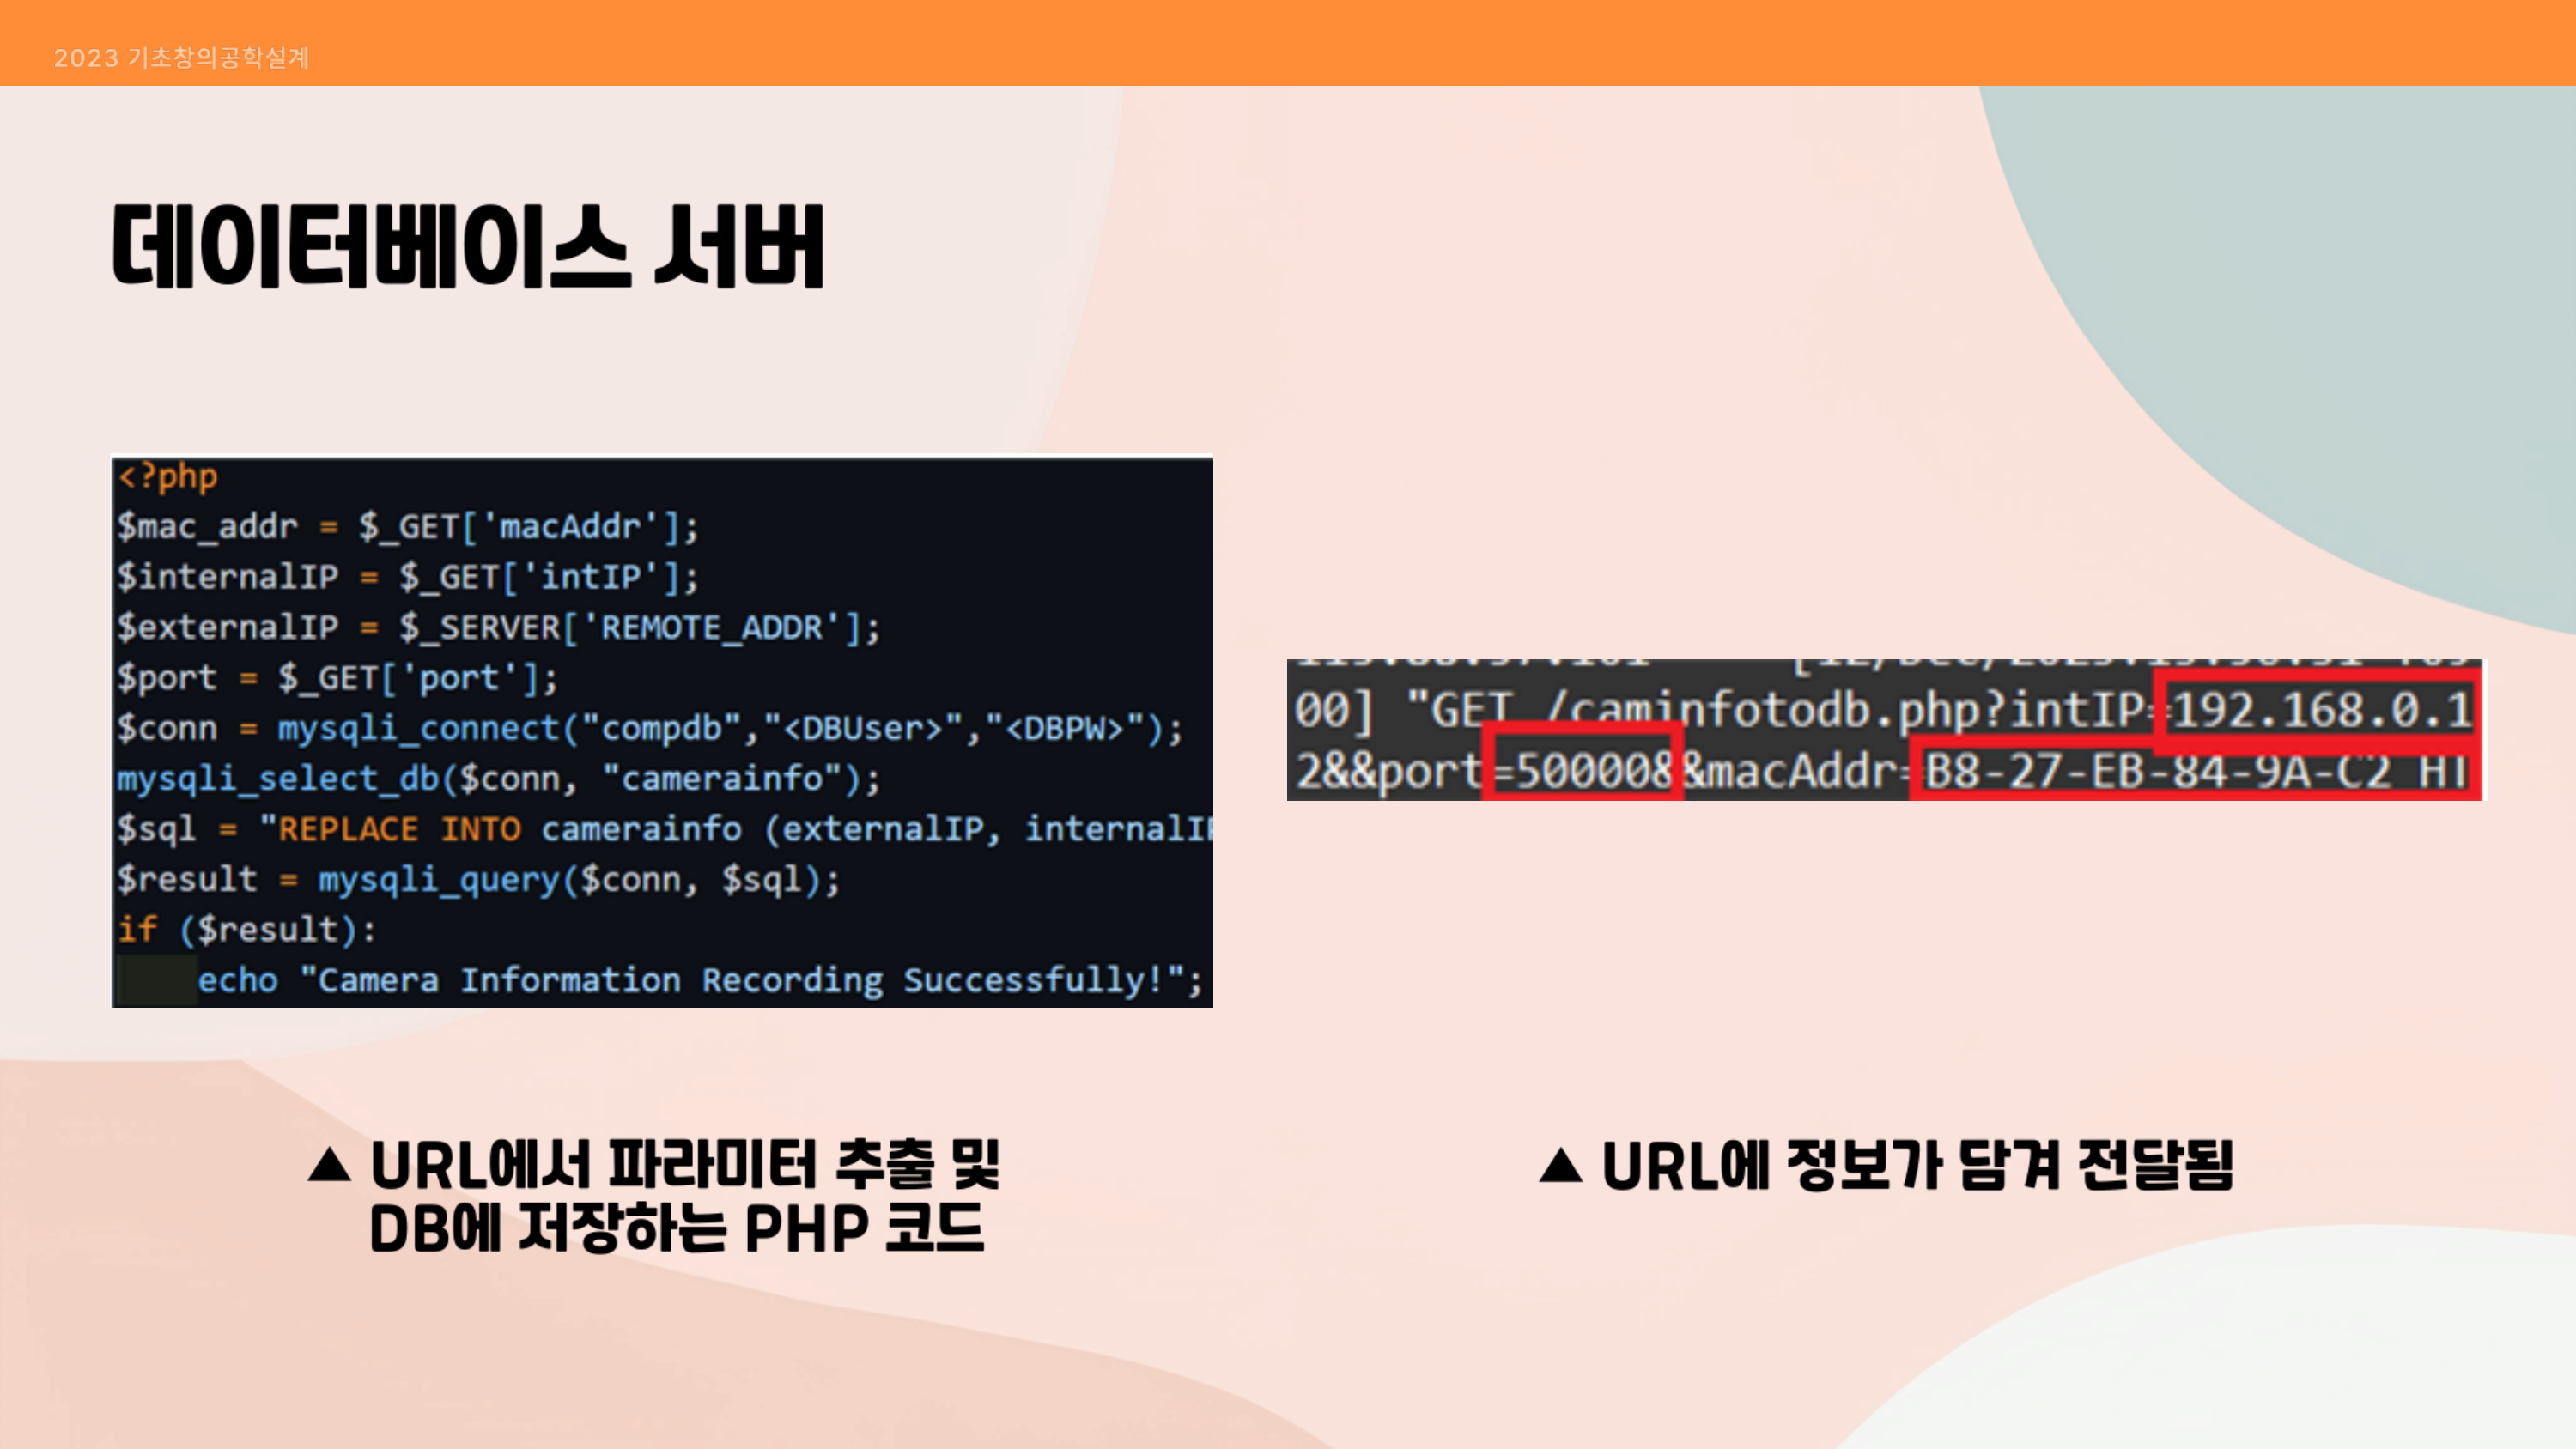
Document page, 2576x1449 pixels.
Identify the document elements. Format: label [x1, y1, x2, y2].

text_box [110, 452, 1213, 1009]
picture [80, 165, 937, 405]
text_box [1287, 659, 2488, 802]
picture [269, 1120, 1077, 1319]
text_box [0, 0, 2576, 87]
picture [46, 33, 334, 99]
picture [1462, 1120, 2309, 1257]
text_box [0, 96, 2576, 1449]
